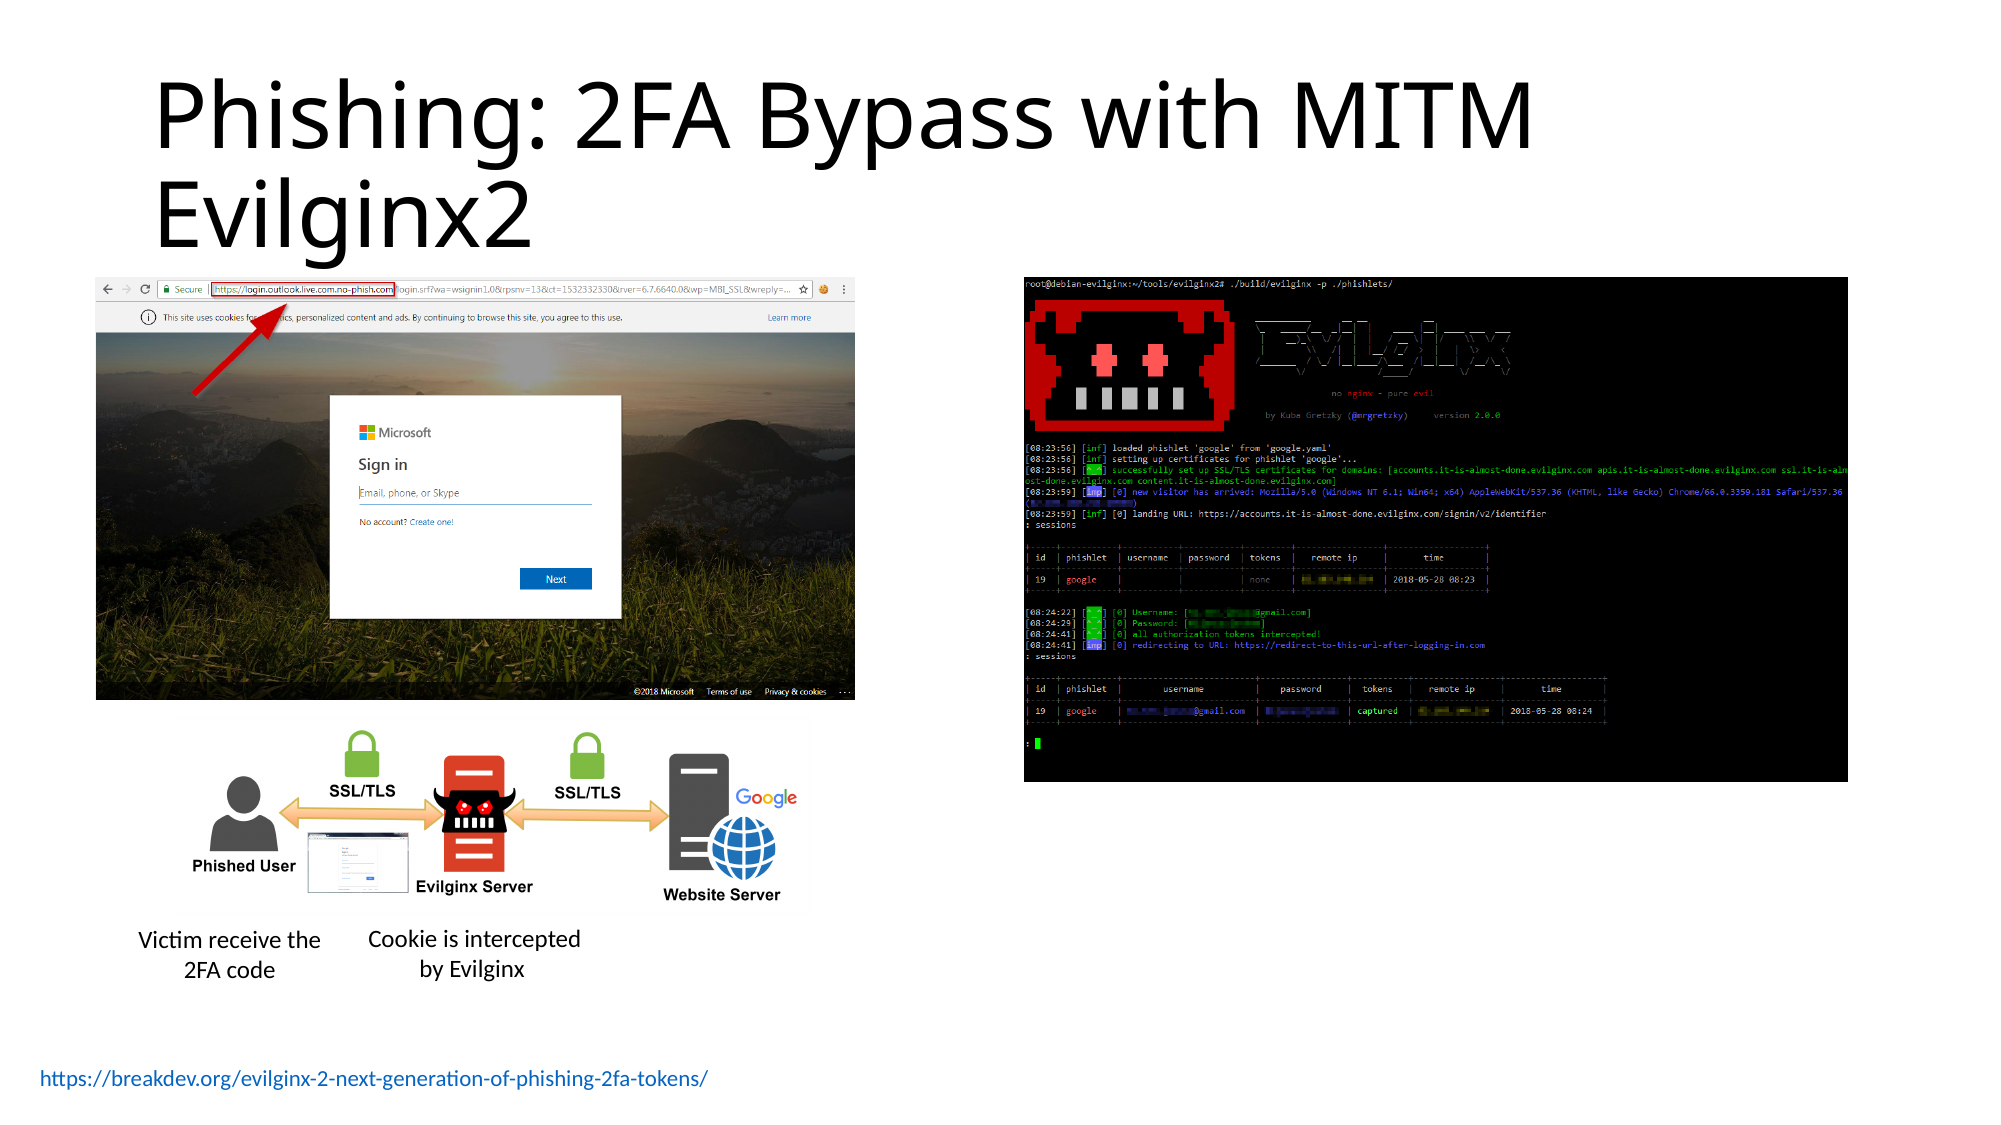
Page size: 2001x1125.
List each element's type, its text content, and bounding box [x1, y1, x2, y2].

title Phishing: 2FA Bypass with MITM Evilginx2 [137, 59, 1863, 278]
picture [95, 277, 855, 700]
picture [1024, 277, 1848, 782]
text_box Victim receive the 2FA code [114, 916, 345, 992]
picture [174, 714, 812, 915]
text_box https://breakdev.org/evilginx-2-next-generation-of-phishing-2fa-tokens/ [24, 1056, 773, 1099]
text_box Cookie is intercepted by Evilginx [345, 915, 605, 990]
